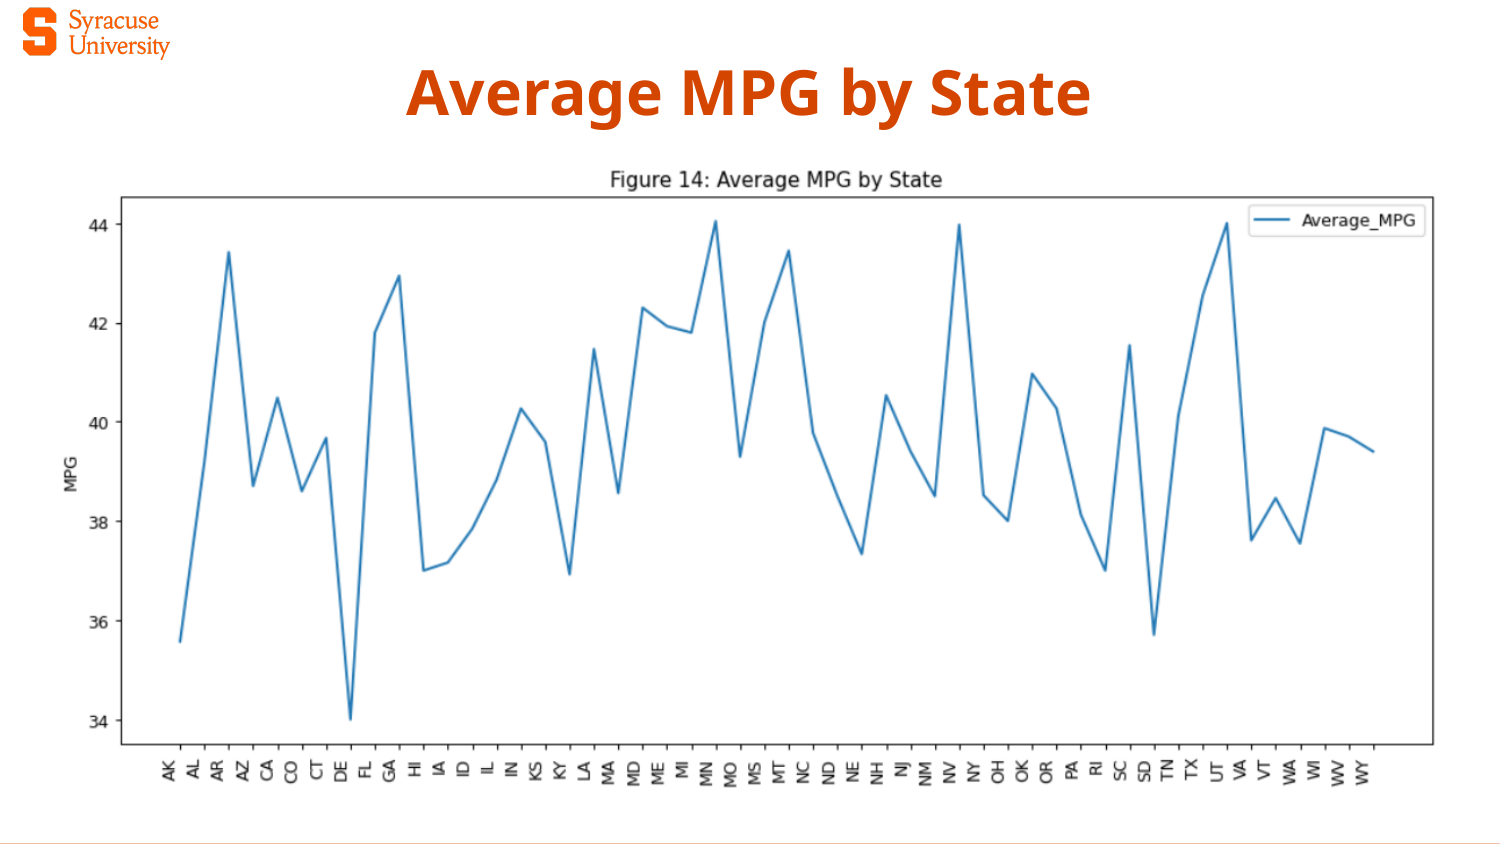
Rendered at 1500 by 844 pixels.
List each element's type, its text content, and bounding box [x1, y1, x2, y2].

title Average MPG by State [288, 33, 1212, 157]
picture [60, 158, 1440, 794]
picture [23, 7, 170, 61]
